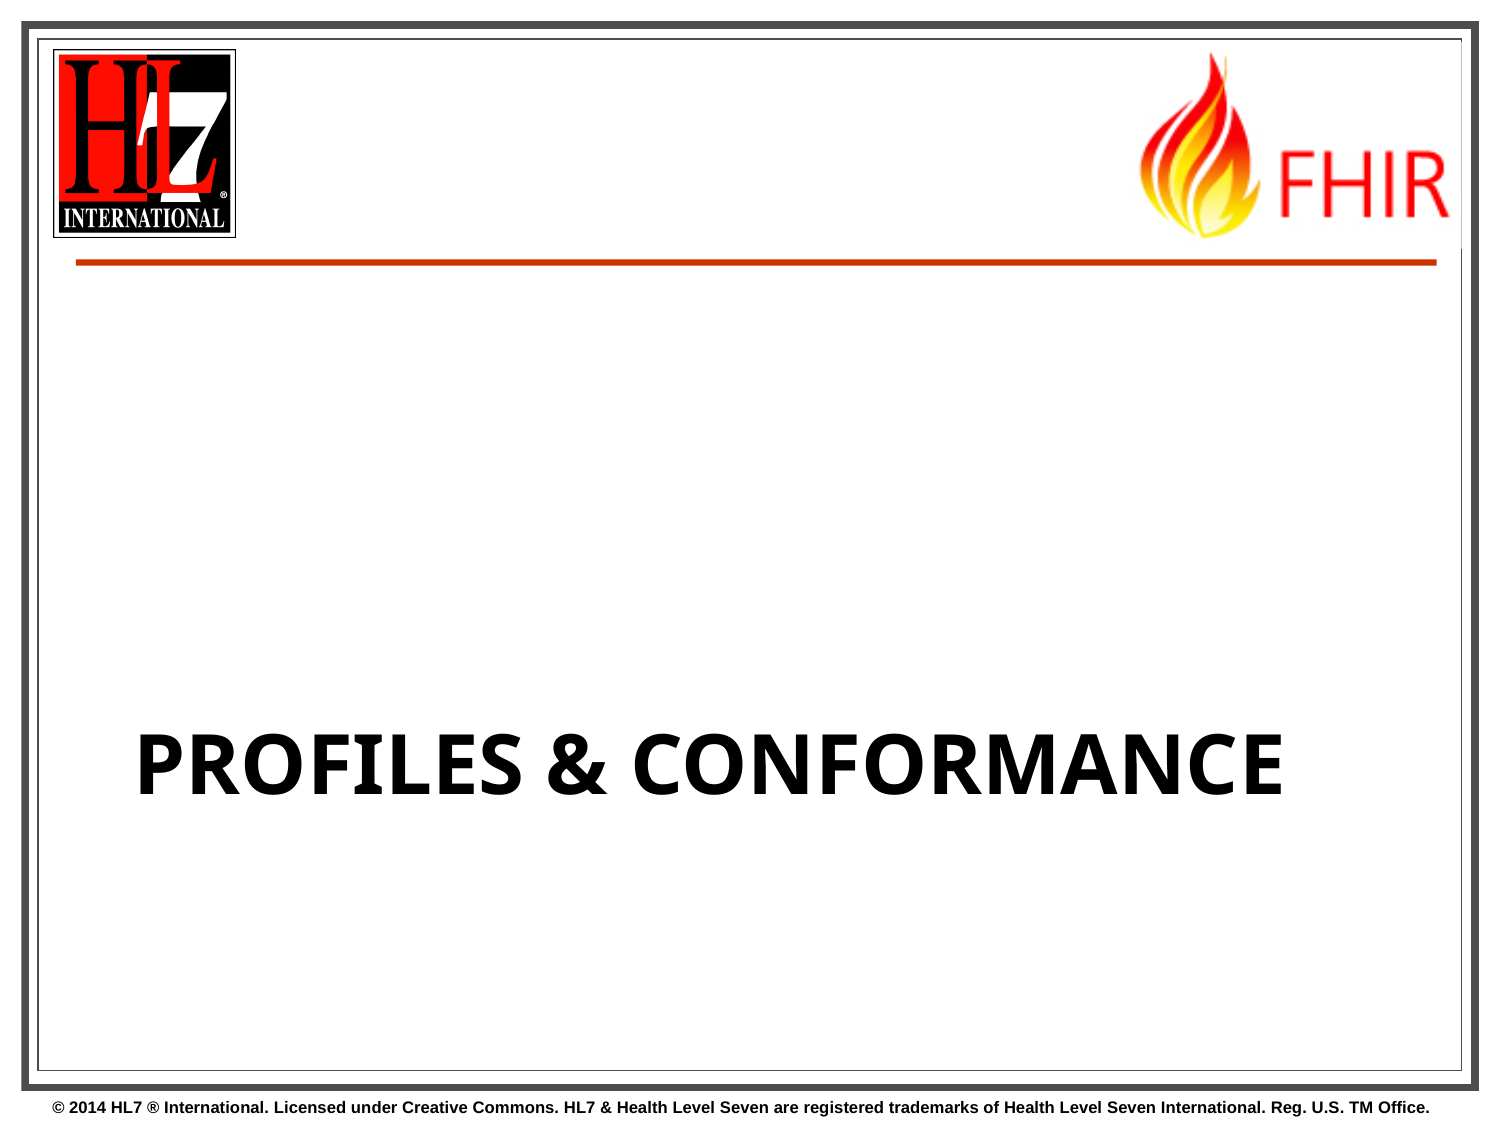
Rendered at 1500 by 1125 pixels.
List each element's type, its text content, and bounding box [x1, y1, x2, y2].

picture [53, 49, 236, 238]
picture [1128, 42, 1462, 249]
title Profiles & conformance [118, 722, 1394, 947]
